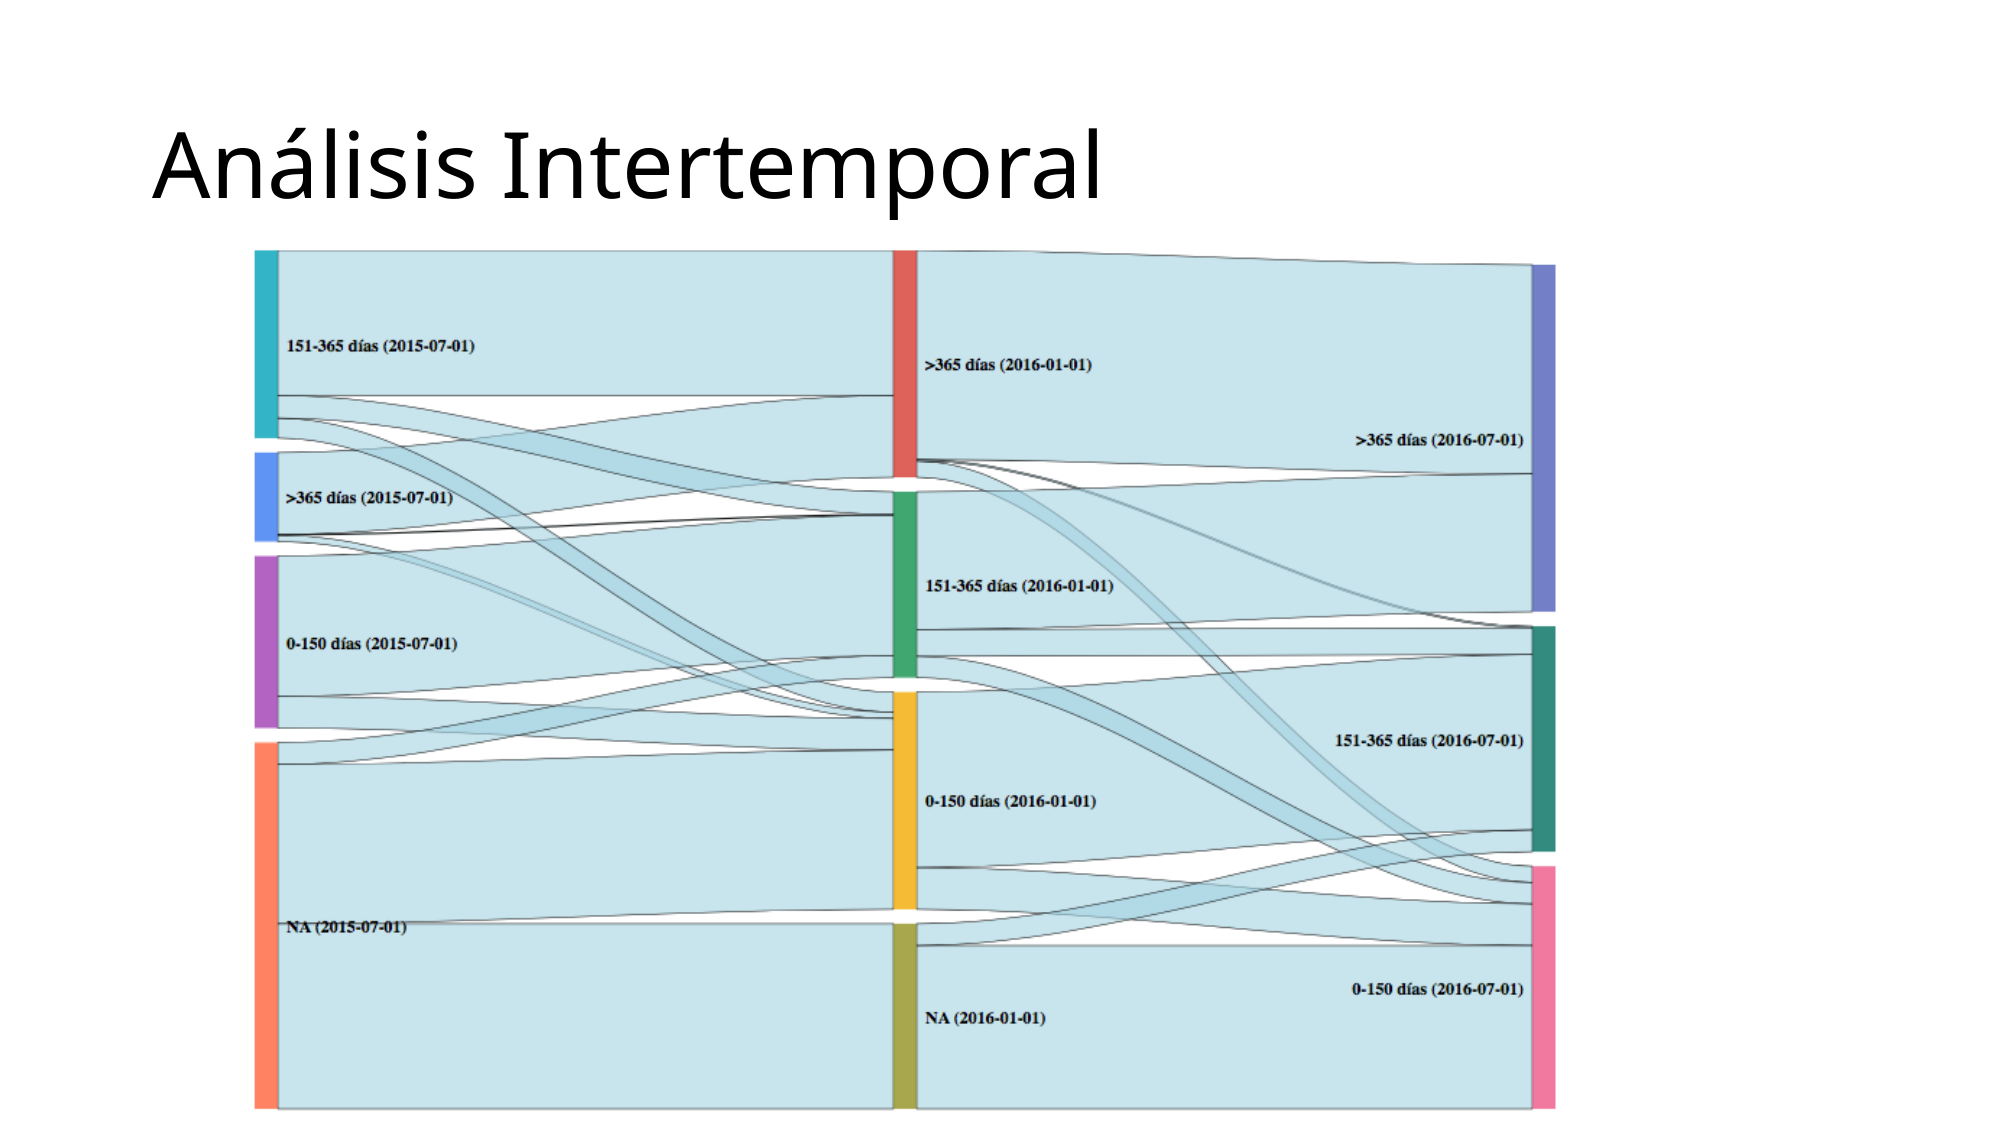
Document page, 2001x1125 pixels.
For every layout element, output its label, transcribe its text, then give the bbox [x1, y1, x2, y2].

title Análisis Intertemporal [137, 59, 1863, 278]
picture [250, 239, 1568, 1125]
